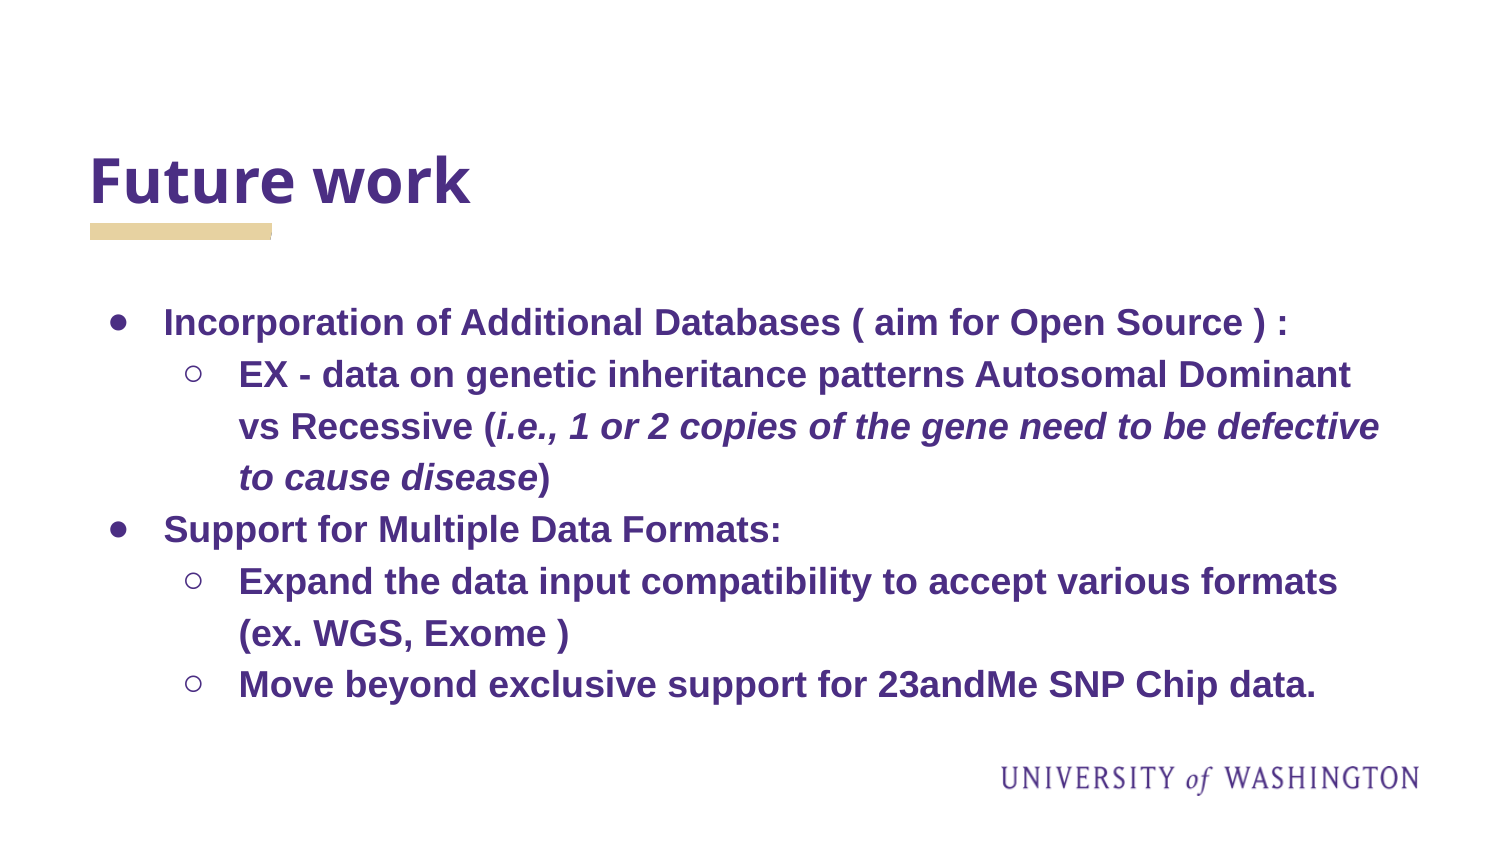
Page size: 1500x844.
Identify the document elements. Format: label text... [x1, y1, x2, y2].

picture [90, 224, 272, 240]
title Future work [73, 60, 1419, 224]
list Incorporation of Additional Databases ( aim for Open Source ) : EX - data on genetic inheritance patterns Autosomal Dominant vs Recessive (i.e., 1 or 2 copies of the gene need to be defective to cause disease) Support for Multiple Data Formats: Expand the data input compatibility to accept various formats (ex. WGS, Exome ) Move beyond exclusive support for 23andMe SNP Chip data. [73, 283, 1419, 750]
picture [1001, 766, 1419, 796]
